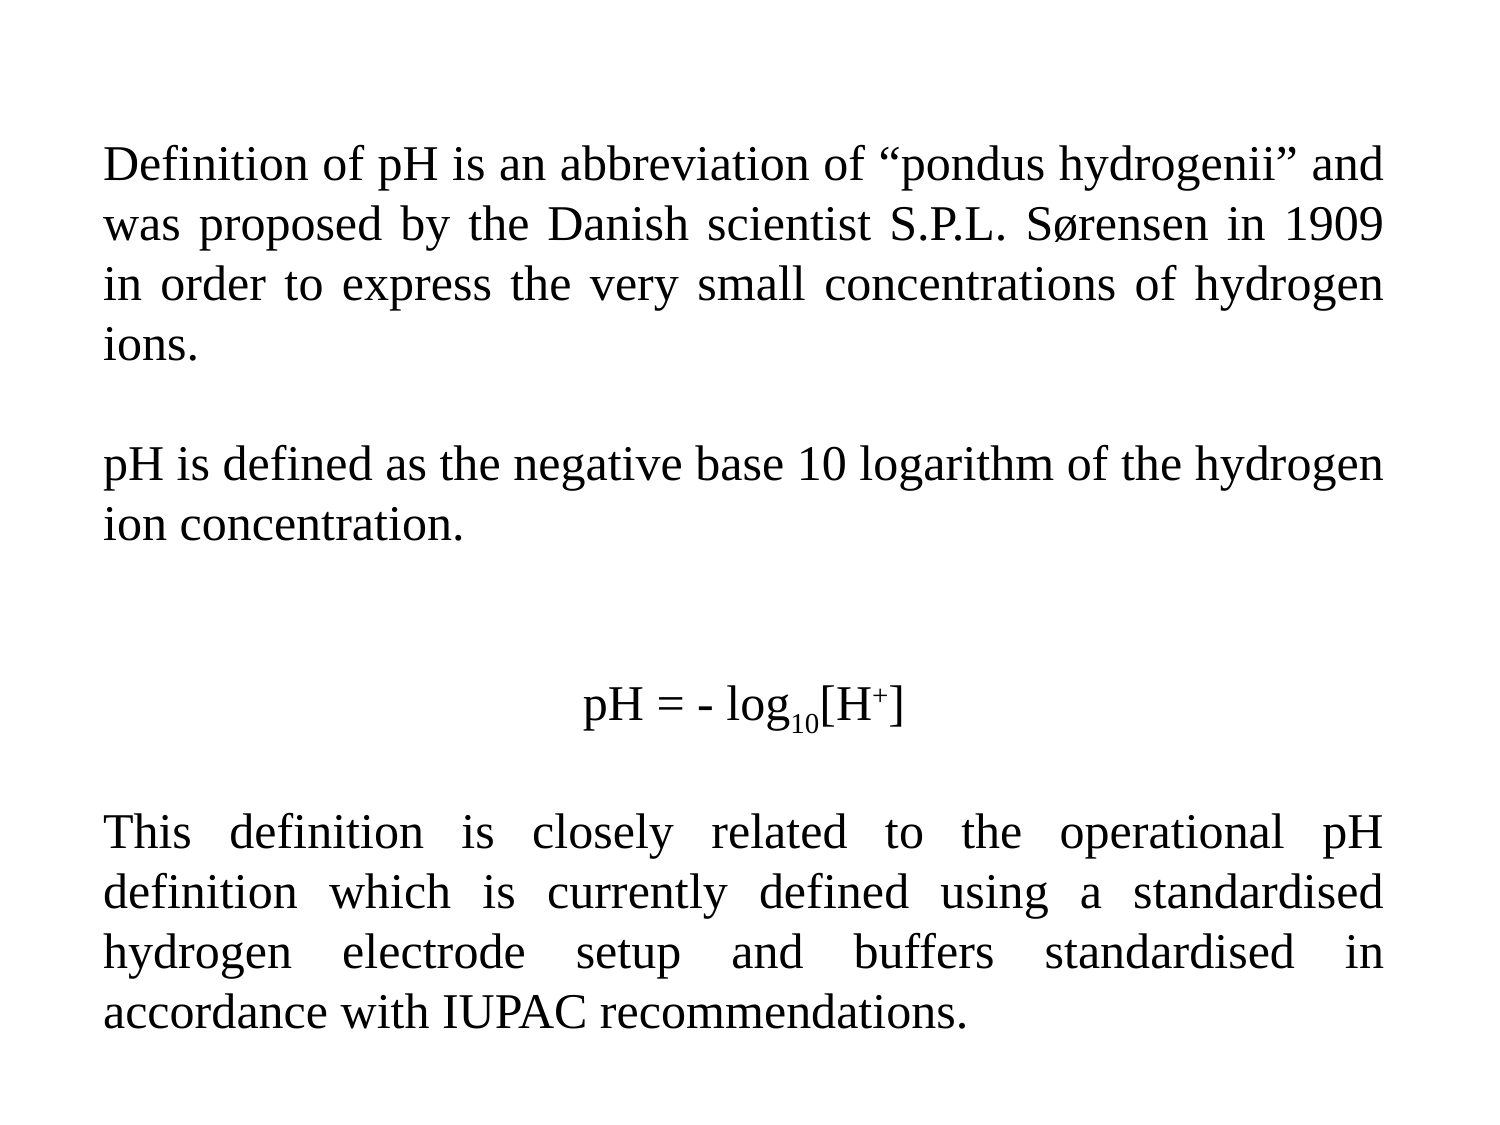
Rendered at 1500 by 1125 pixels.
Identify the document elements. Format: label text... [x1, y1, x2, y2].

text_box Definition of pH is an abbreviation of “pondus hydrogenii” and was proposed by the Danish scientist S.P.L. Sørensen in 1909 in order to express the very small concentrations of hydrogen ions. pH is defined as the negative base 10 logarithm of the hydrogen ion concentration. pH = - log10[H+] This definition is closely related to the operational pH definition which is currently defined using a standardised hydrogen electrode setup and buffers standardised in accordance with IUPAC recommendations. [88, 123, 1400, 1047]
